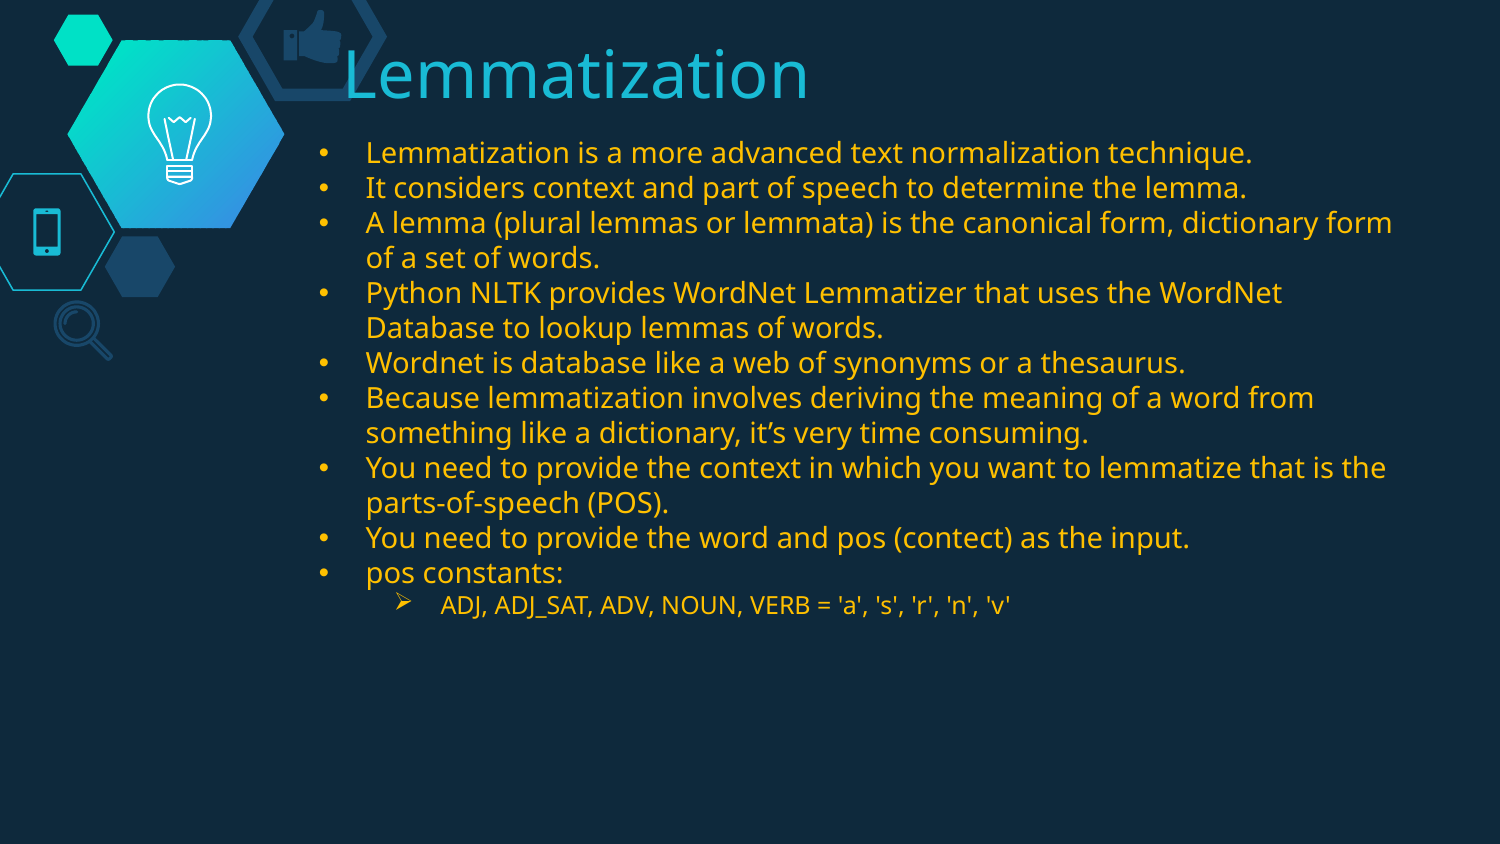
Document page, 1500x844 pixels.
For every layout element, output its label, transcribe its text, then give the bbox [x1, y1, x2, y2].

title Lemmatization [327, 34, 1399, 92]
text_box Lemmatization is a more advanced text normalization technique. It considers context and part of speech to determine the lemma. A lemma (plural lemmas or lemmata) is the canonical form, dictionary form of a set of words. Python NLTK provides WordNet Lemmatizer that uses the WordNet Database to lookup lemmas of words. Wordnet is database like a web of synonyms or a thesaurus. Because lemmatization involves deriving the meaning of a word from something like a dictionary, it’s very time consuming. You need to provide the context in which you want to lemmatize that is the parts-of-speech (POS). You need to provide the word and pos (contect) as the input. pos constants: ADJ, ADJ_SAT, ADV, NOUN, VERB = 'a', 's', 'r', 'n', 'v' [303, 92, 1423, 662]
